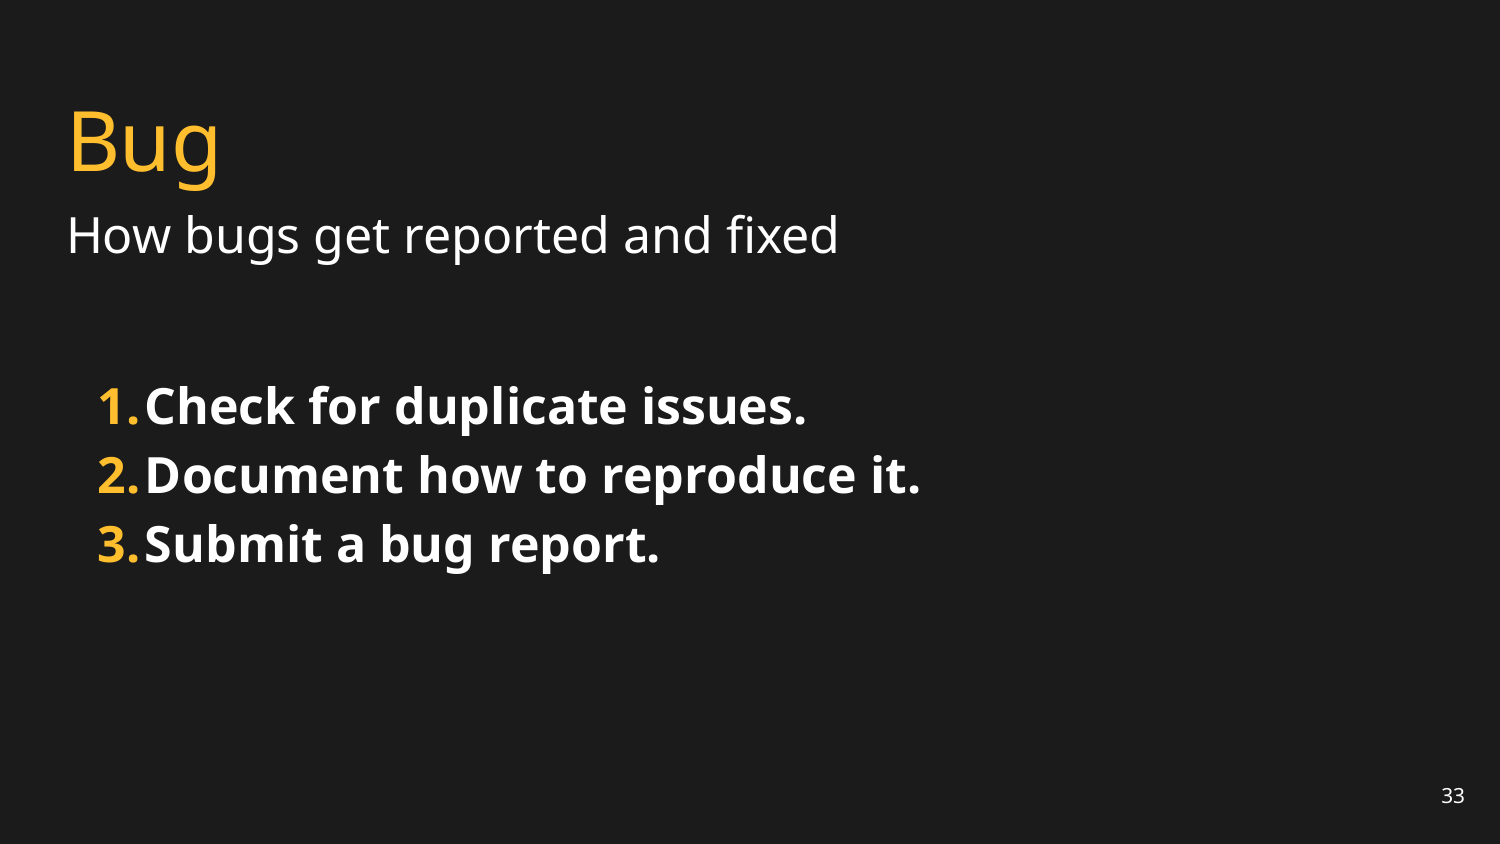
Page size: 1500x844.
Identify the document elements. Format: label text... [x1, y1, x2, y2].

title Bug [51, 72, 1449, 167]
slide_number 33 [1389, 764, 1480, 830]
list Check for duplicate issues. Document how to reproduce it. Submit a bug report. [70, 350, 1468, 727]
list How bugs get reported and fixed [51, 179, 1449, 274]
